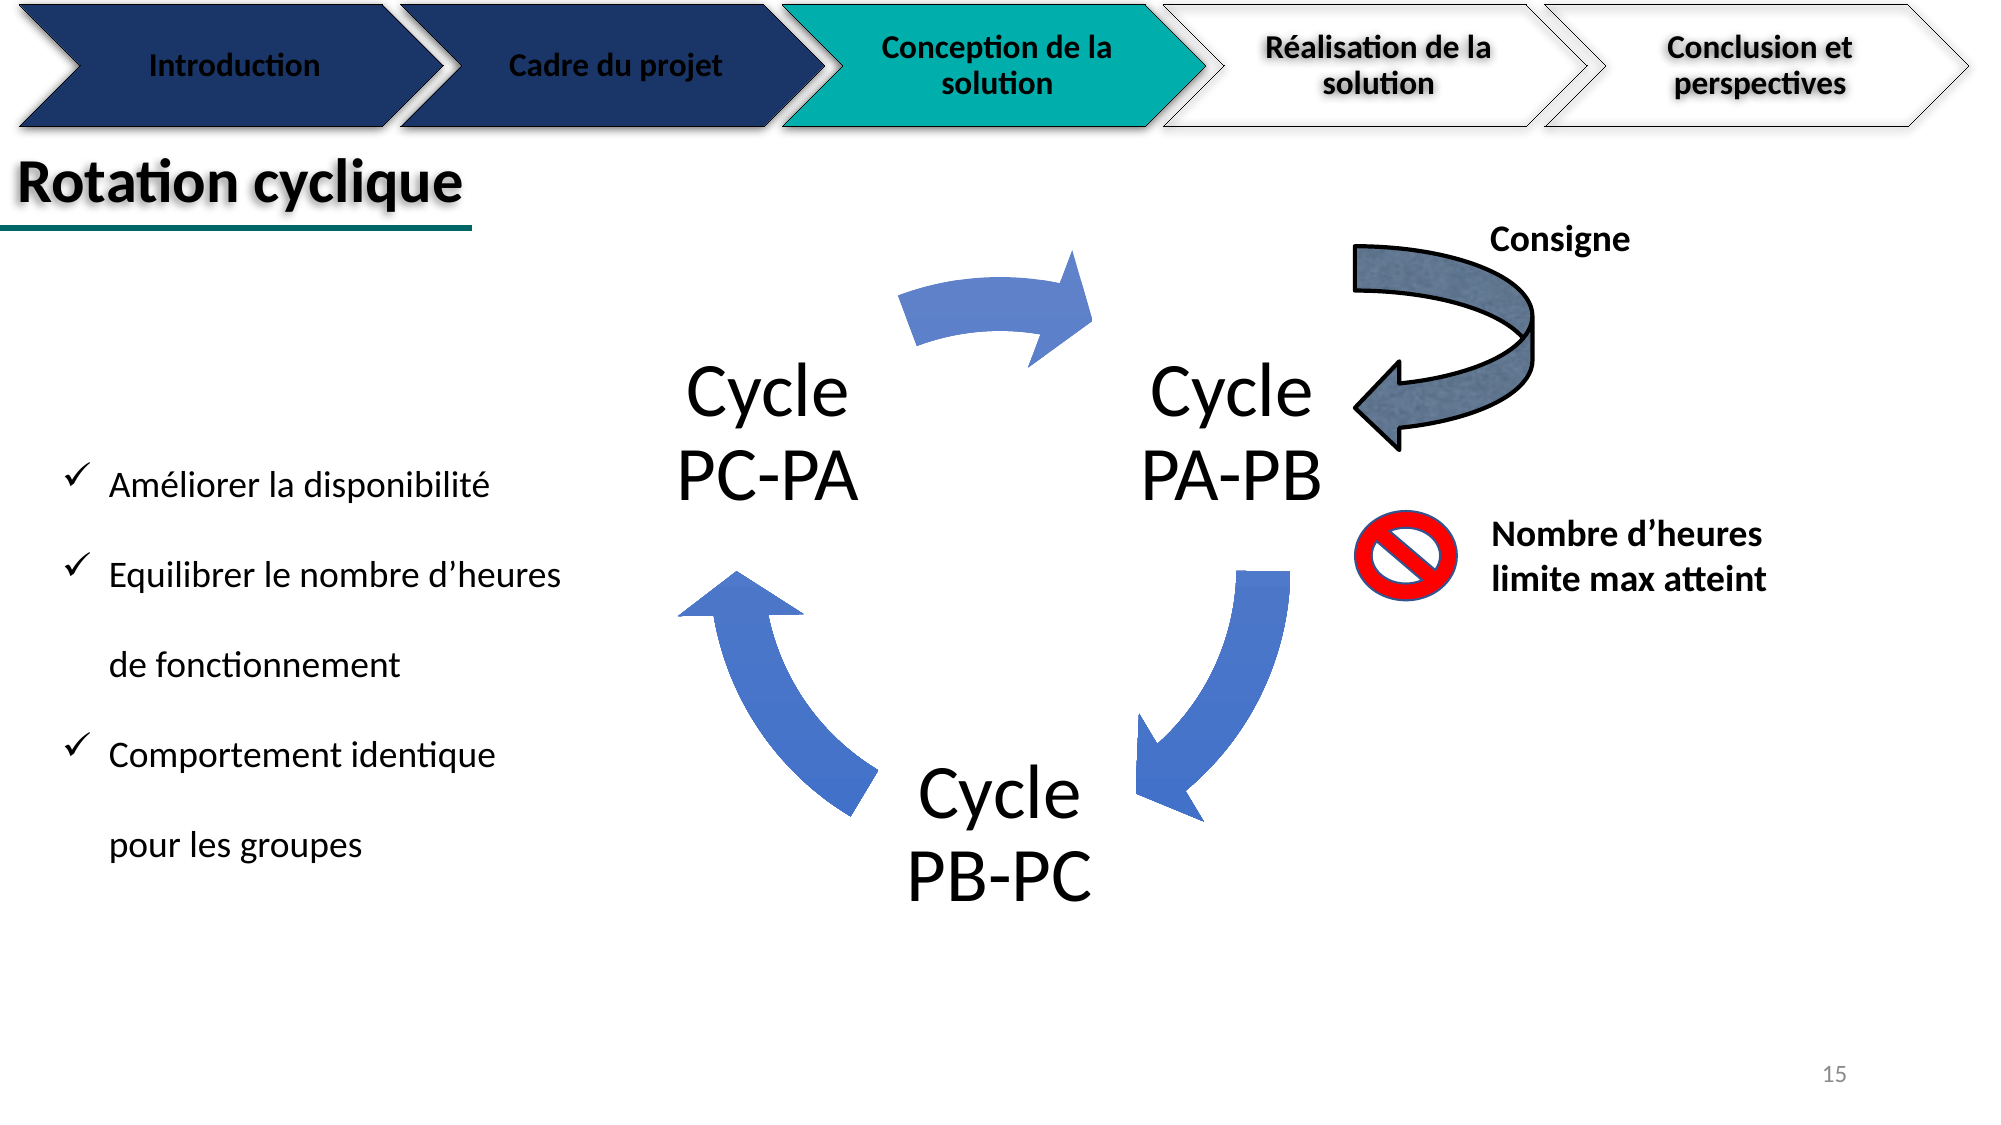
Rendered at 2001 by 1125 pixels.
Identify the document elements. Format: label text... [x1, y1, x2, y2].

slide_number 15 [1412, 1042, 1863, 1103]
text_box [1354, 206, 1702, 453]
text_box [1138, 570, 1291, 822]
text_box Rotation cyclique [2, 132, 480, 223]
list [18, 4, 1969, 127]
text_box Cycle PB-PC [862, 697, 1138, 974]
text_box Cycle PC-PA [630, 295, 906, 572]
text_box Améliorer la disponibilité Equilibrer le nombre d’heures de fonctionnement Comportement identique pour les groupes [47, 408, 591, 873]
text_box [897, 250, 1093, 368]
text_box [1354, 501, 1798, 608]
text_box [678, 572, 879, 817]
text_box Cycle PA-PB [1094, 295, 1370, 572]
